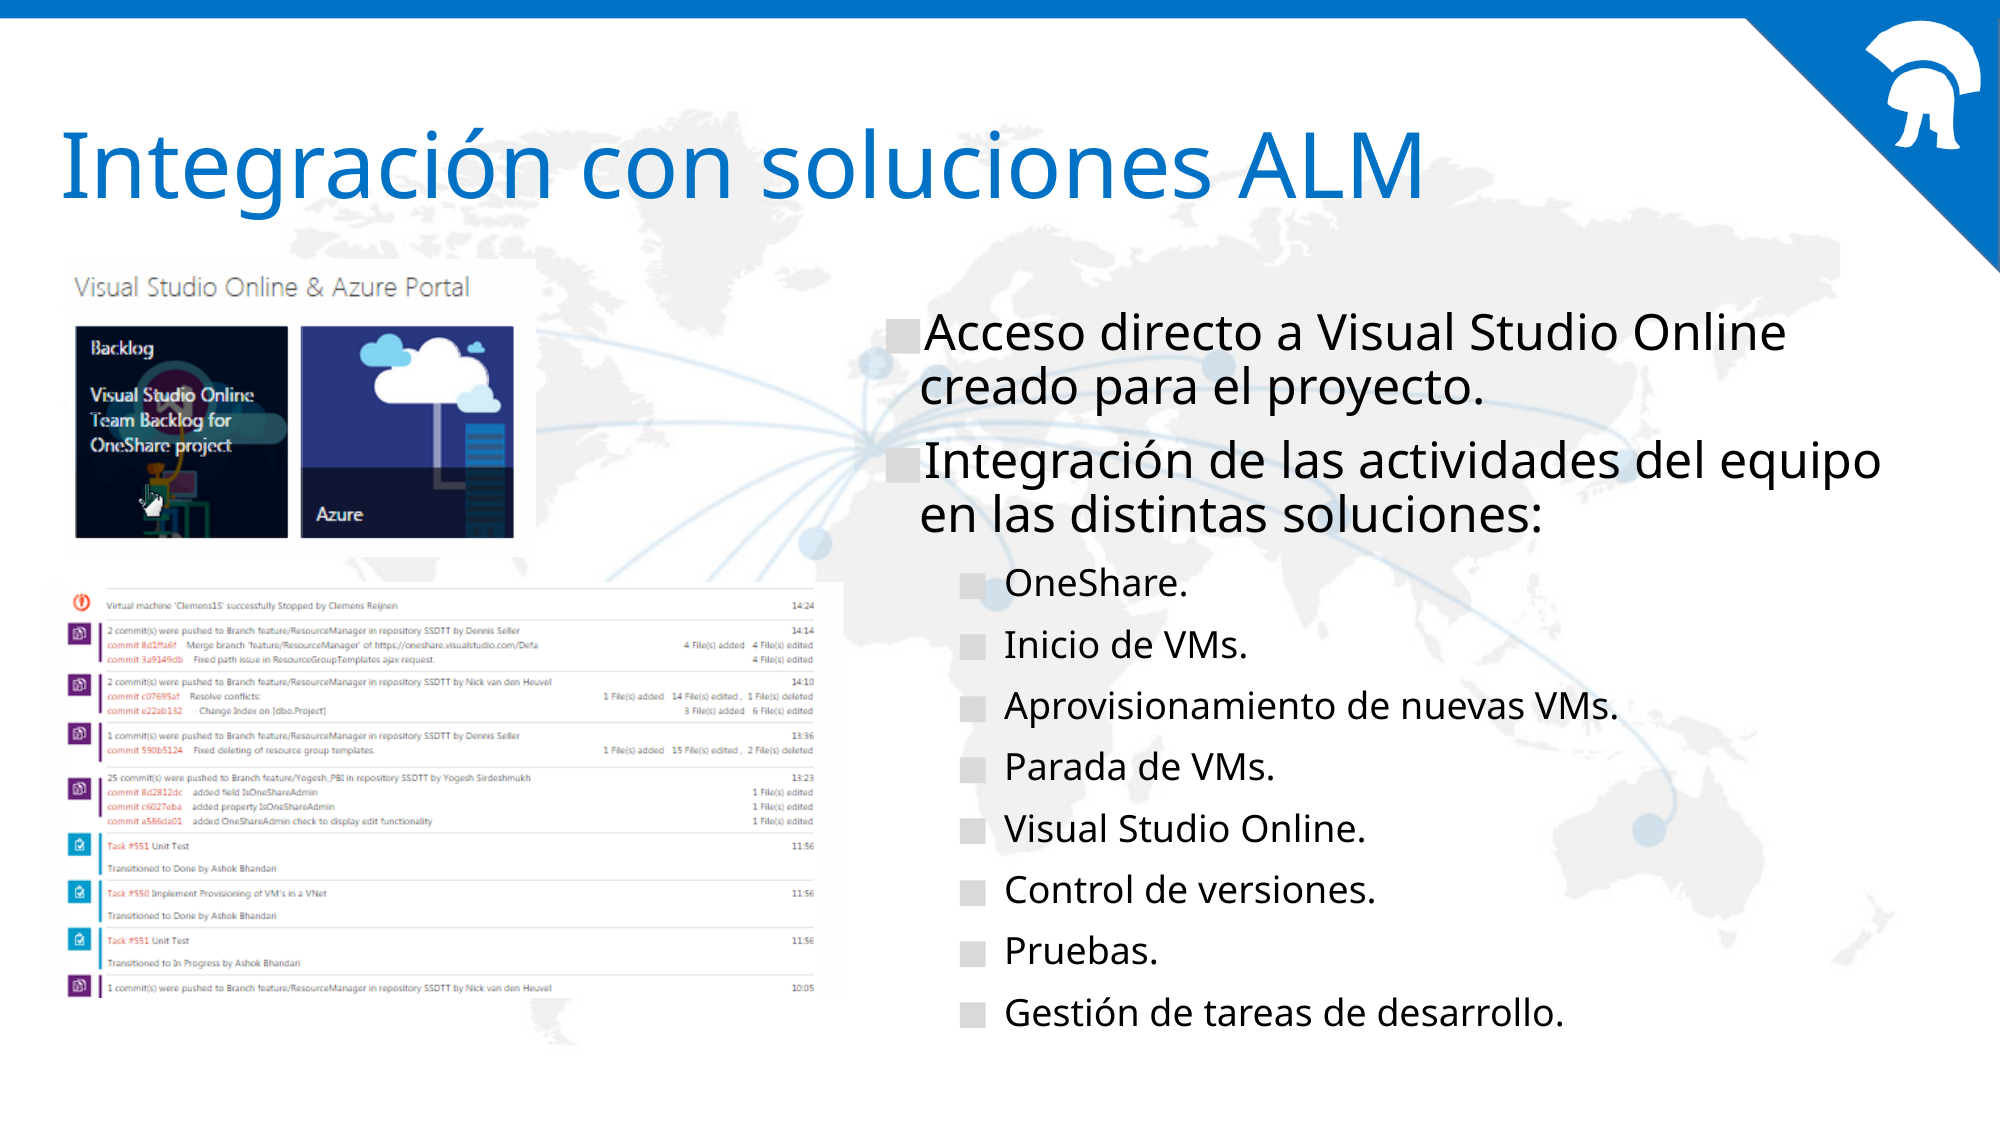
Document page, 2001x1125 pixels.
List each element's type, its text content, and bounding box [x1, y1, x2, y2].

title Integración con soluciones ALM [45, 59, 1863, 278]
list Acceso directo a Visual Studio Online creado para el proyecto. Integración de las actividades del equipo en las distintas soluciones: OneShare. Inicio de VMs. Aprovisionamiento de nuevas VMs. Parada de VMs. Visual Studio Online. Control de versiones. Pruebas. Gestión de tareas de desarrollo. [866, 299, 1914, 1014]
picture [0, 0, 2001, 1125]
